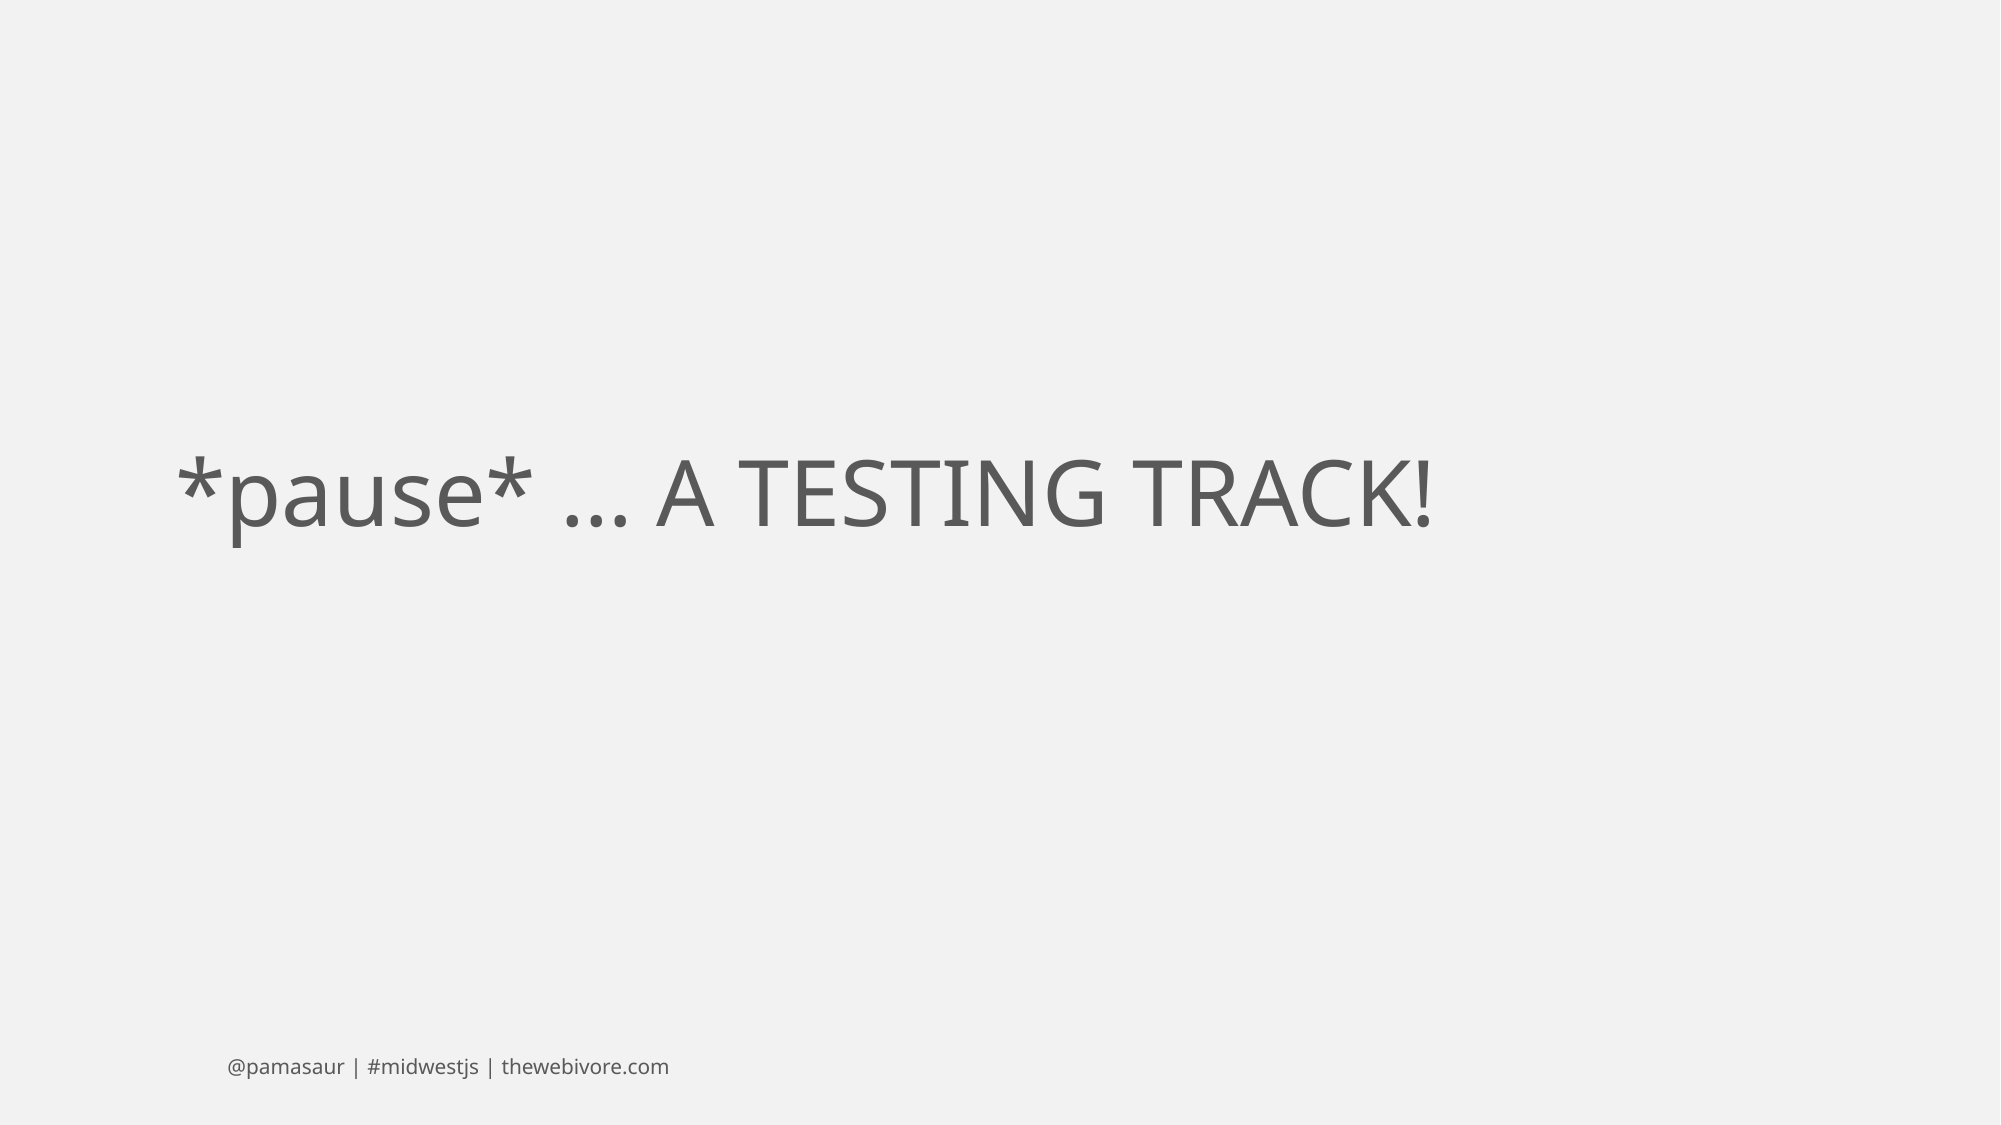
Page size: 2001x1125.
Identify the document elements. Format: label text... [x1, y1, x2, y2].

footer @pamasaur | #midwestjs | thewebivore.com [212, 1045, 1237, 1091]
text_box *pause* … A TESTING TRACK! [160, 427, 1453, 553]
